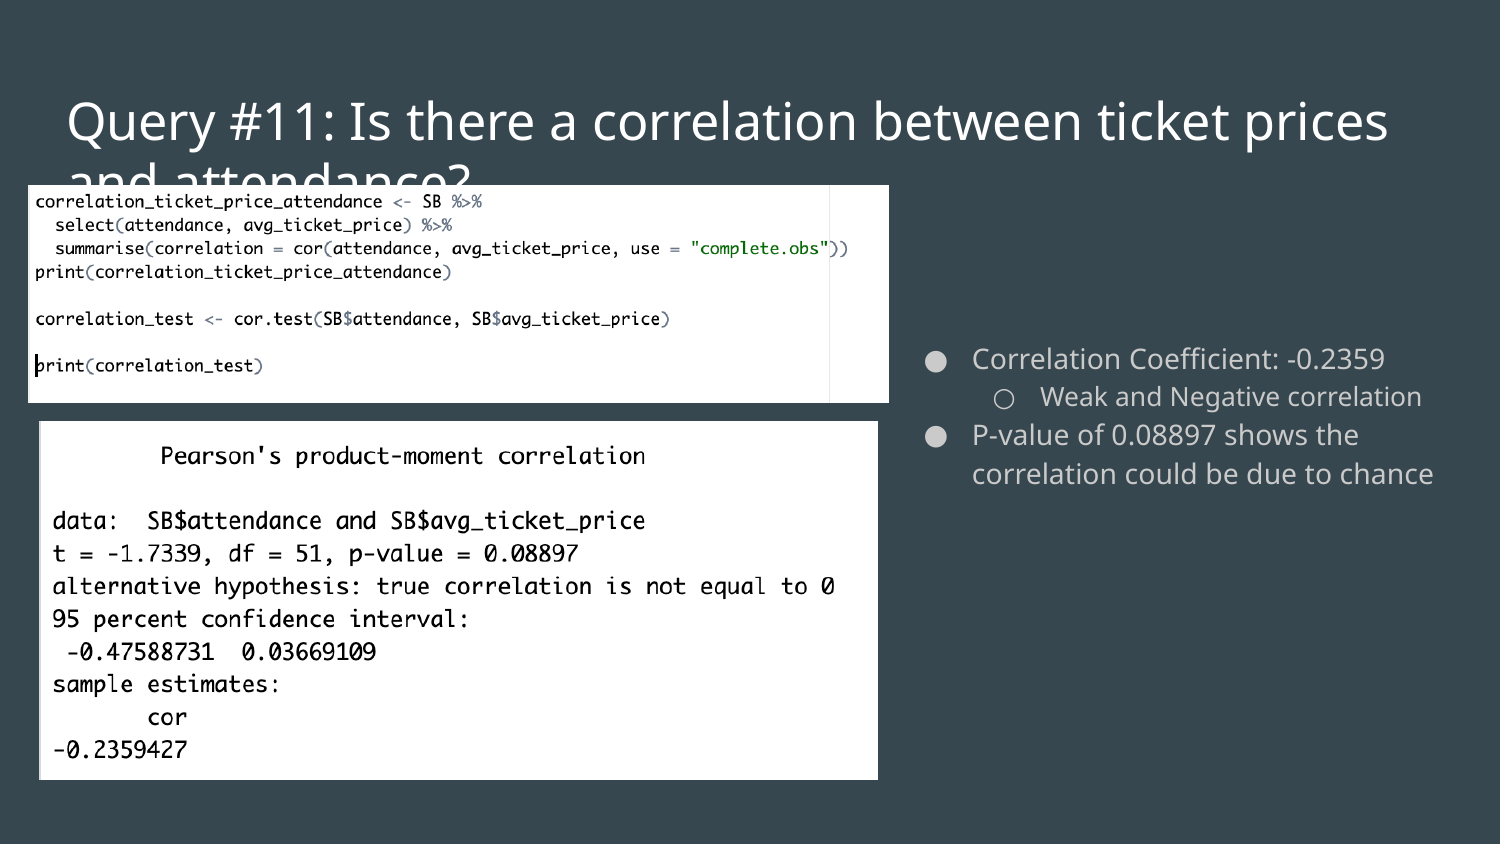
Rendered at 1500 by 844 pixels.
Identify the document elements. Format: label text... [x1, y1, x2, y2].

list Correlation Coefficient: -0.2359 Weak and Negative correlation P-value of 0.08897 shows the correlation could be due to chance [888, 321, 1453, 523]
picture [39, 421, 879, 780]
picture [28, 185, 889, 404]
title Query #11: Is there a correlation between ticket prices and attendance? [51, 72, 1449, 167]
